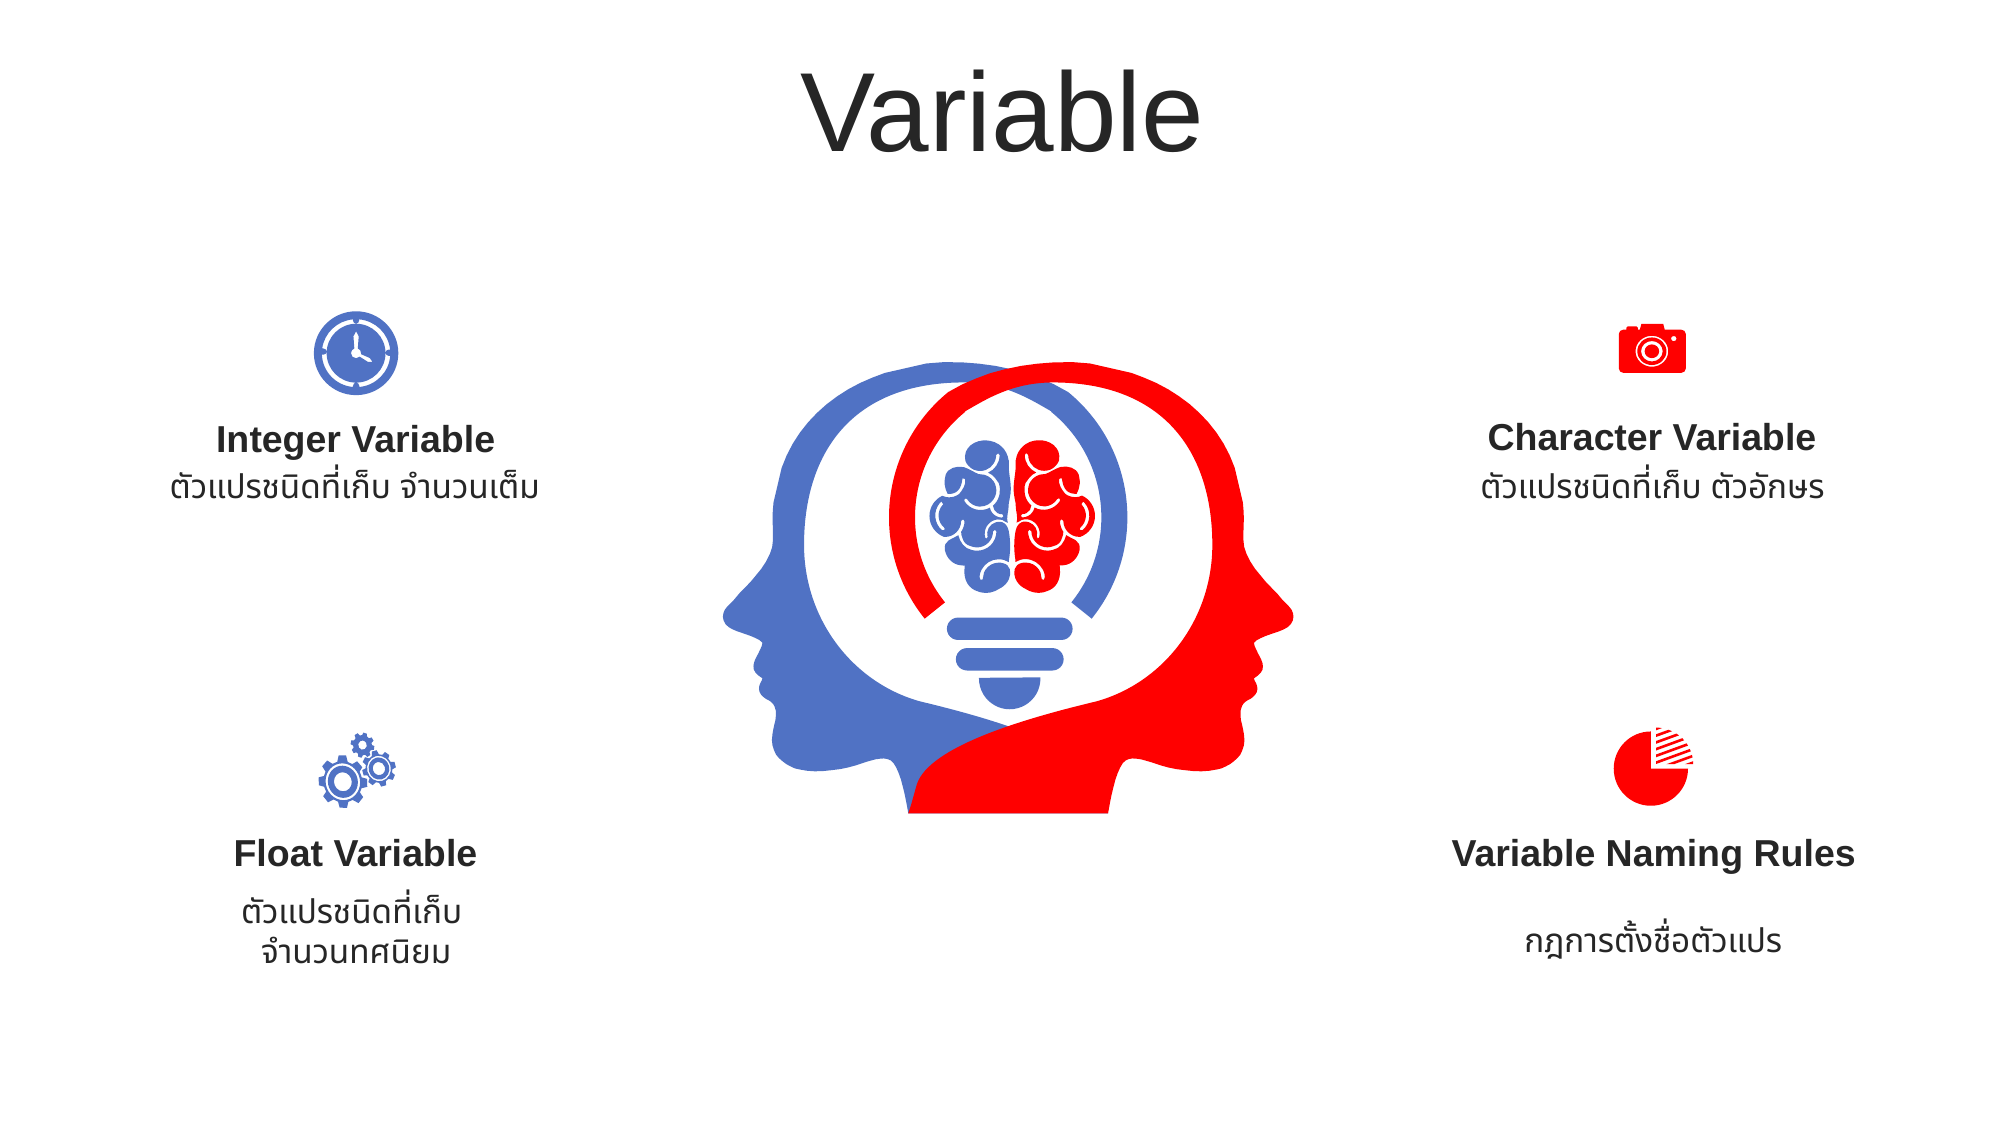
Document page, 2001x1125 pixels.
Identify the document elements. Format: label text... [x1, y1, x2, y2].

text_box [317, 731, 398, 809]
text_box [312, 310, 400, 397]
list Variable [53, 55, 1952, 175]
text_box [1434, 405, 1870, 530]
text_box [137, 821, 574, 1012]
text_box [1612, 730, 1690, 807]
text_box [1617, 322, 1687, 374]
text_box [137, 406, 574, 530]
text_box [1655, 726, 1695, 766]
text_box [722, 362, 1294, 814]
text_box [929, 440, 1095, 594]
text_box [1435, 821, 1872, 984]
